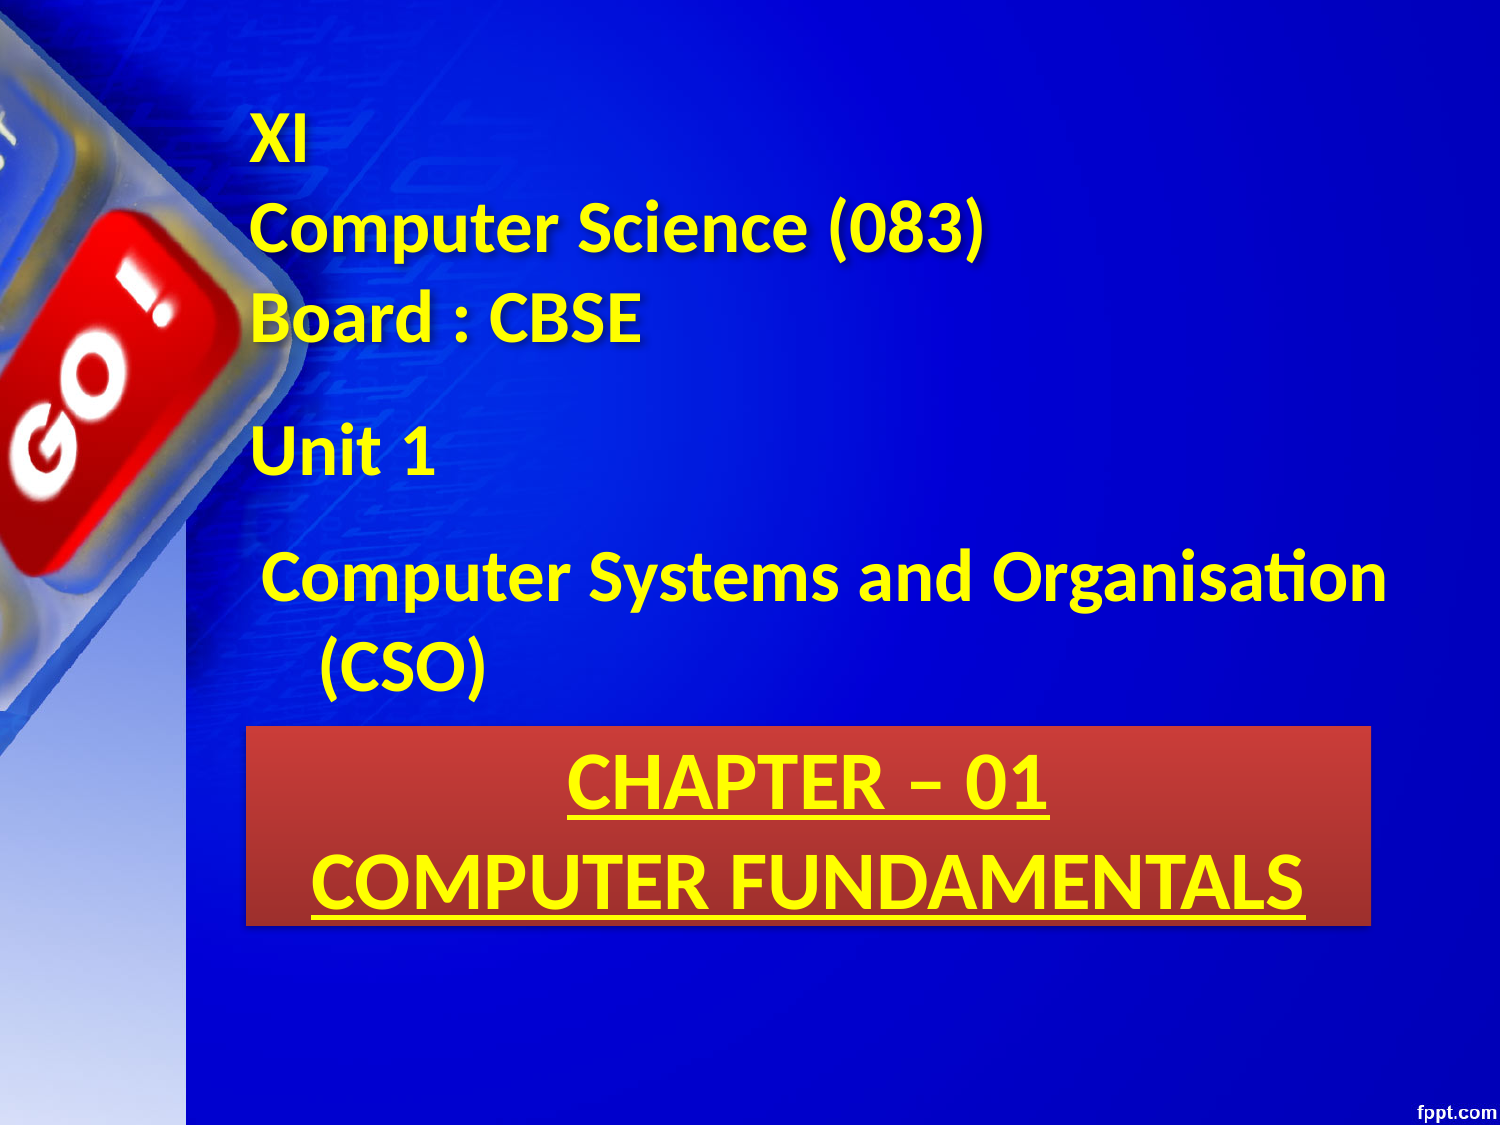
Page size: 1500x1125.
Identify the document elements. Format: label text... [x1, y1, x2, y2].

title CHAPTER – 01 COMPUTER FUNDAMENTALS [246, 727, 1372, 926]
text_box Computer Systems and Organisation (CSO) [246, 519, 1465, 727]
text_box XI Computer Science (083) Board : CBSE [234, 58, 1008, 387]
text_box Unit 1 [234, 392, 668, 516]
picture [0, 0, 1500, 1125]
